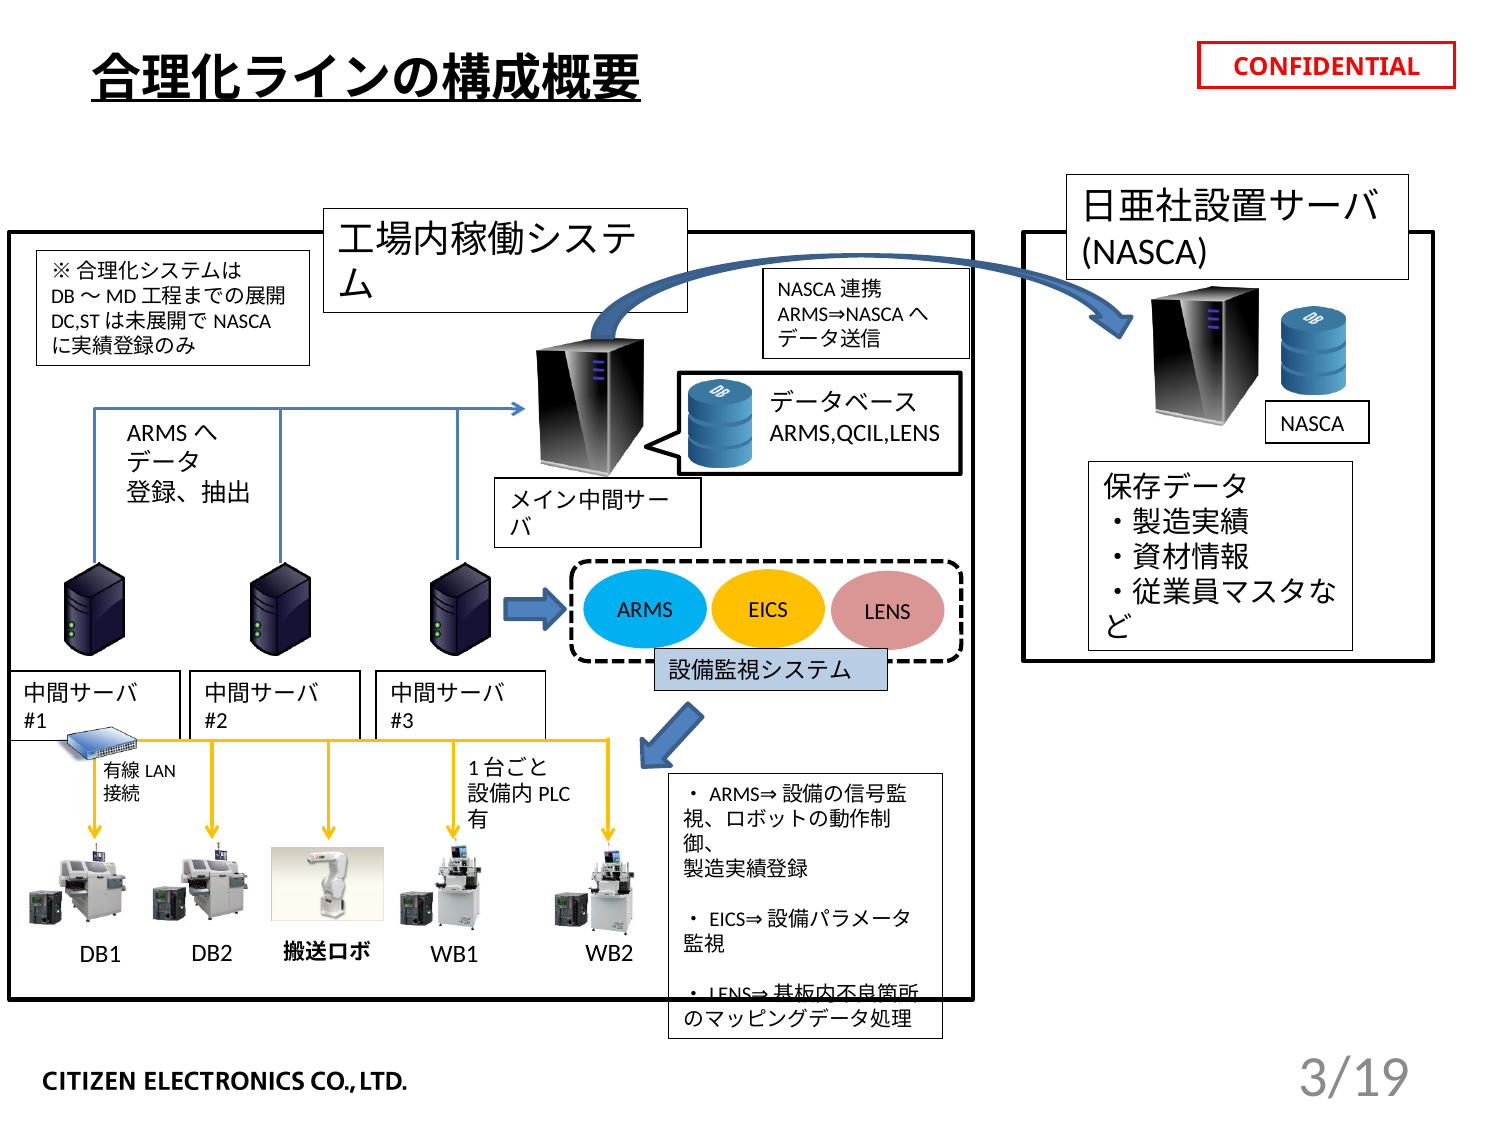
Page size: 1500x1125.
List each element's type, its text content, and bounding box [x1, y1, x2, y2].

text_box 合理化ラインの構成概要 [76, 37, 1164, 113]
picture [430, 562, 491, 656]
text_box 設備監視システム [654, 648, 888, 691]
text_box ※合理化システムは DB～MD工程までの展開 DC,STは未展開でNASCAに実績登録のみ [36, 250, 310, 366]
text_box [503, 587, 567, 631]
picture [550, 834, 647, 941]
text_box 日亜社設置サーバ (NASCA) [1066, 174, 1409, 280]
picture [1281, 305, 1346, 395]
text_box 有線LAN 接続 [88, 751, 206, 812]
picture [53, 723, 137, 766]
picture [25, 841, 126, 928]
text_box NASCA連携 ARMS⇒NASCAへデータ送信 [762, 268, 970, 359]
text_box ・ARMS⇒設備の信号監視、ロボットの動作制御、 製造実績登録 ・EICS⇒設備パラメータ監視 ・LENS⇒基板内不良箇所のマッピングデータ処理 [668, 773, 943, 1039]
text_box 1台ごと 設備内PLC有 [457, 750, 603, 840]
slide_number 3/19 [1074, 1042, 1425, 1103]
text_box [232, 270, 388, 702]
text_box [639, 701, 705, 769]
picture [148, 839, 248, 923]
text_box 搬送ロボ [269, 930, 389, 972]
picture [41, 1070, 408, 1094]
picture [1151, 285, 1259, 426]
picture [271, 847, 385, 922]
picture [64, 562, 125, 656]
text_box [590, 253, 1134, 340]
text_box 保存データ ・製造実績 ・資材情報 ・従業員マスタなど [1088, 461, 1353, 651]
picture [687, 378, 753, 468]
text_box 工場内稼働システム [323, 208, 688, 313]
picture [395, 829, 493, 936]
text_box NASCA [1265, 401, 1369, 444]
text_box [1021, 230, 1435, 663]
text_box [7, 230, 975, 1002]
picture [536, 337, 644, 477]
